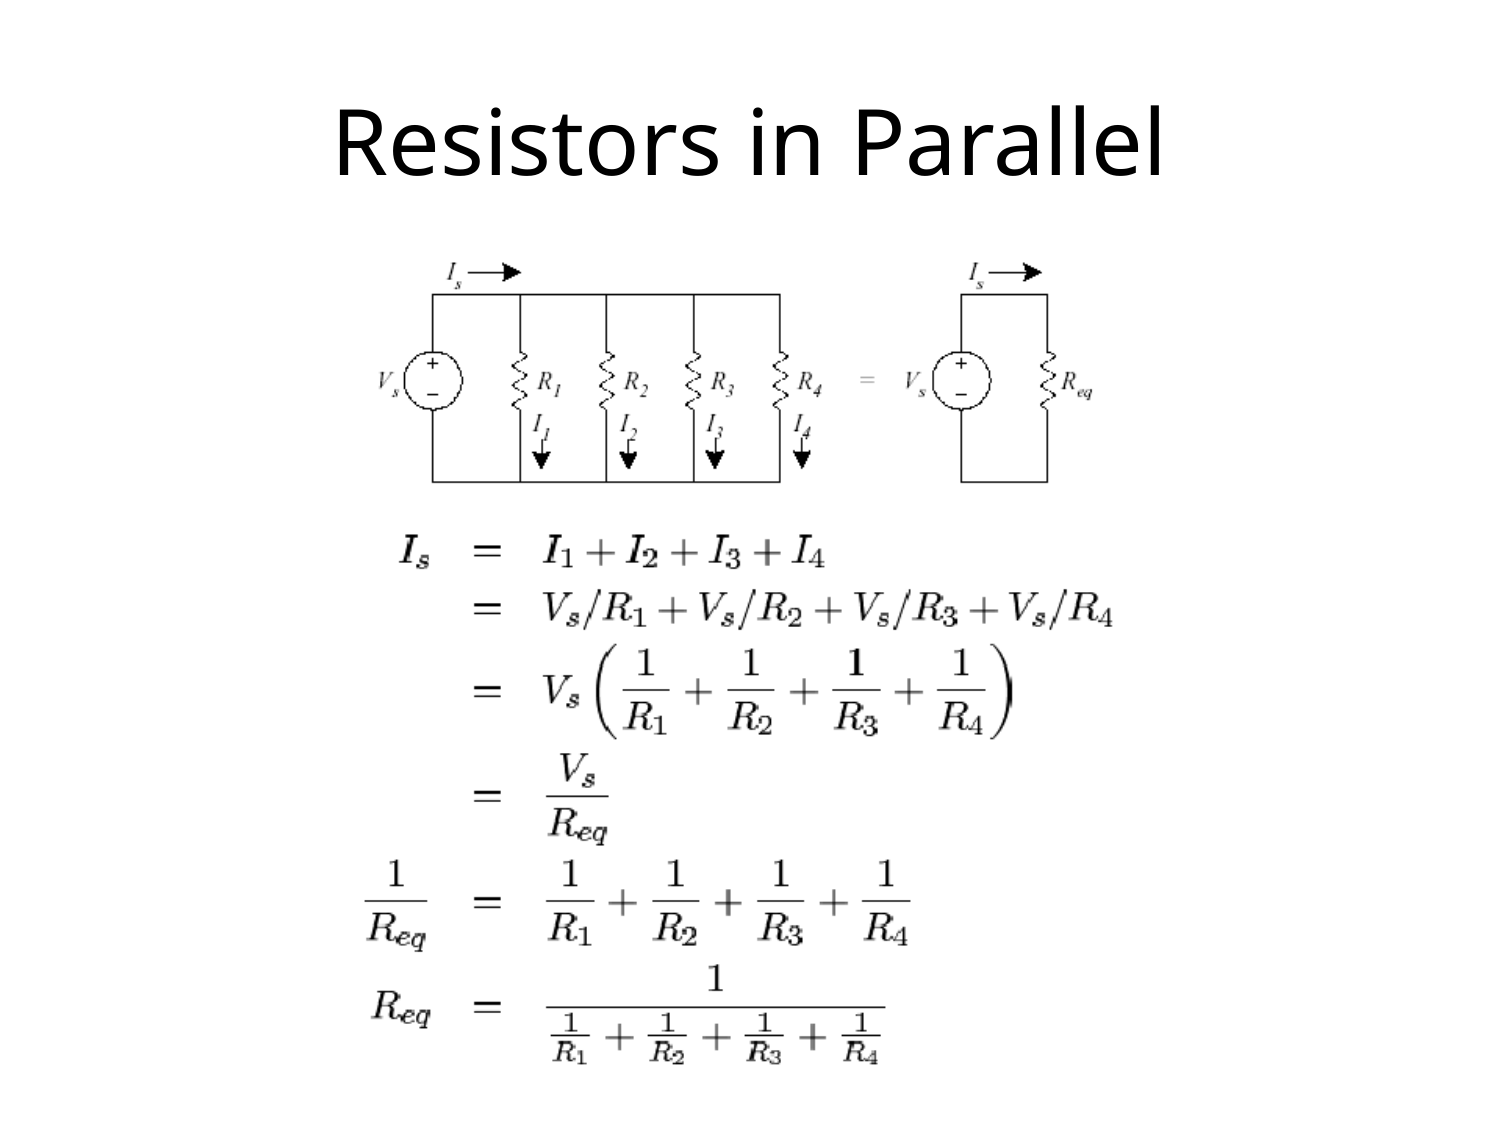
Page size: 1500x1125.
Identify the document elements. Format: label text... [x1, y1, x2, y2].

title Resistors in Parallel [75, 45, 1425, 233]
picture [170, 255, 1297, 1075]
